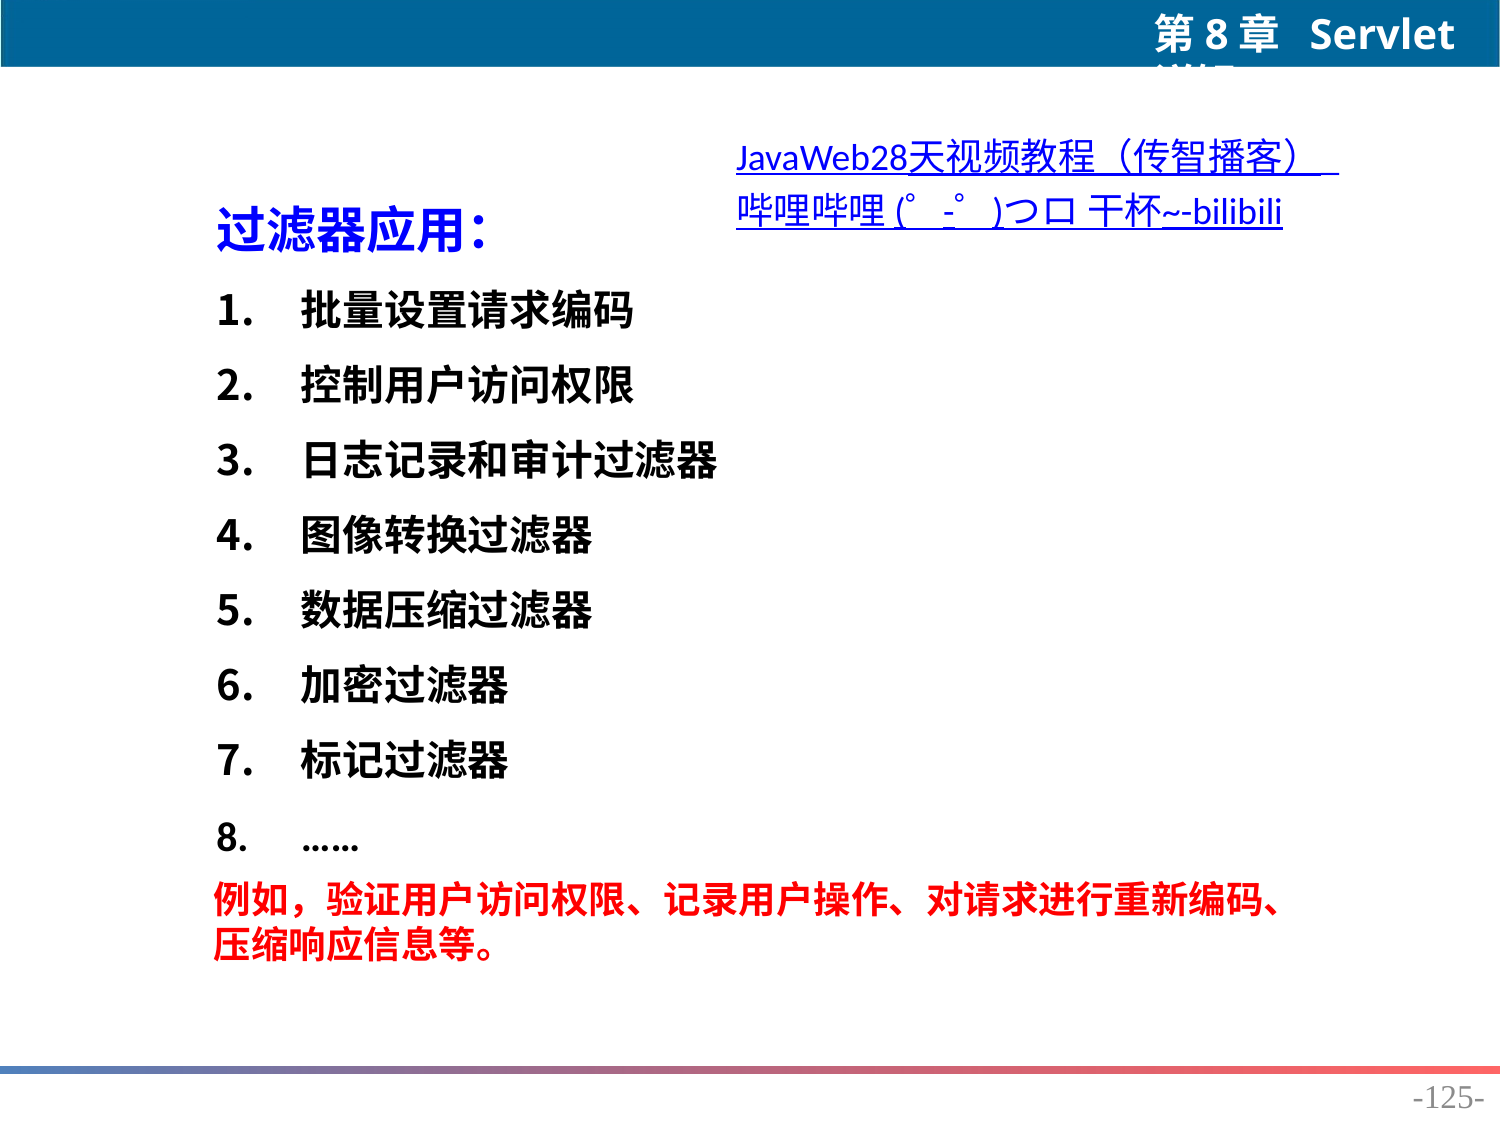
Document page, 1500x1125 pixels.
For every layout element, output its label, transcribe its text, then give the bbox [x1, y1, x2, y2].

picture [1496, 0, 1500, 67]
slide_number -125- [1149, 1065, 1500, 1125]
list 过滤器应用： 批量设置请求编码 控制用户访问权限 日志记录和审计过滤器 图像转换过滤器 数据压缩过滤器 加密过滤器 标记过滤器 …… [135, 160, 1412, 976]
text_box JavaWeb28天视频教程（传智播客）_哔哩哔哩 (゜-゜)つロ 干杯~-bilibili [721, 125, 1500, 249]
text_box 例如，验证用户访问权限、记录用户操作、对请求进行重新编码、压缩响应信息等。 [123, 868, 1329, 974]
